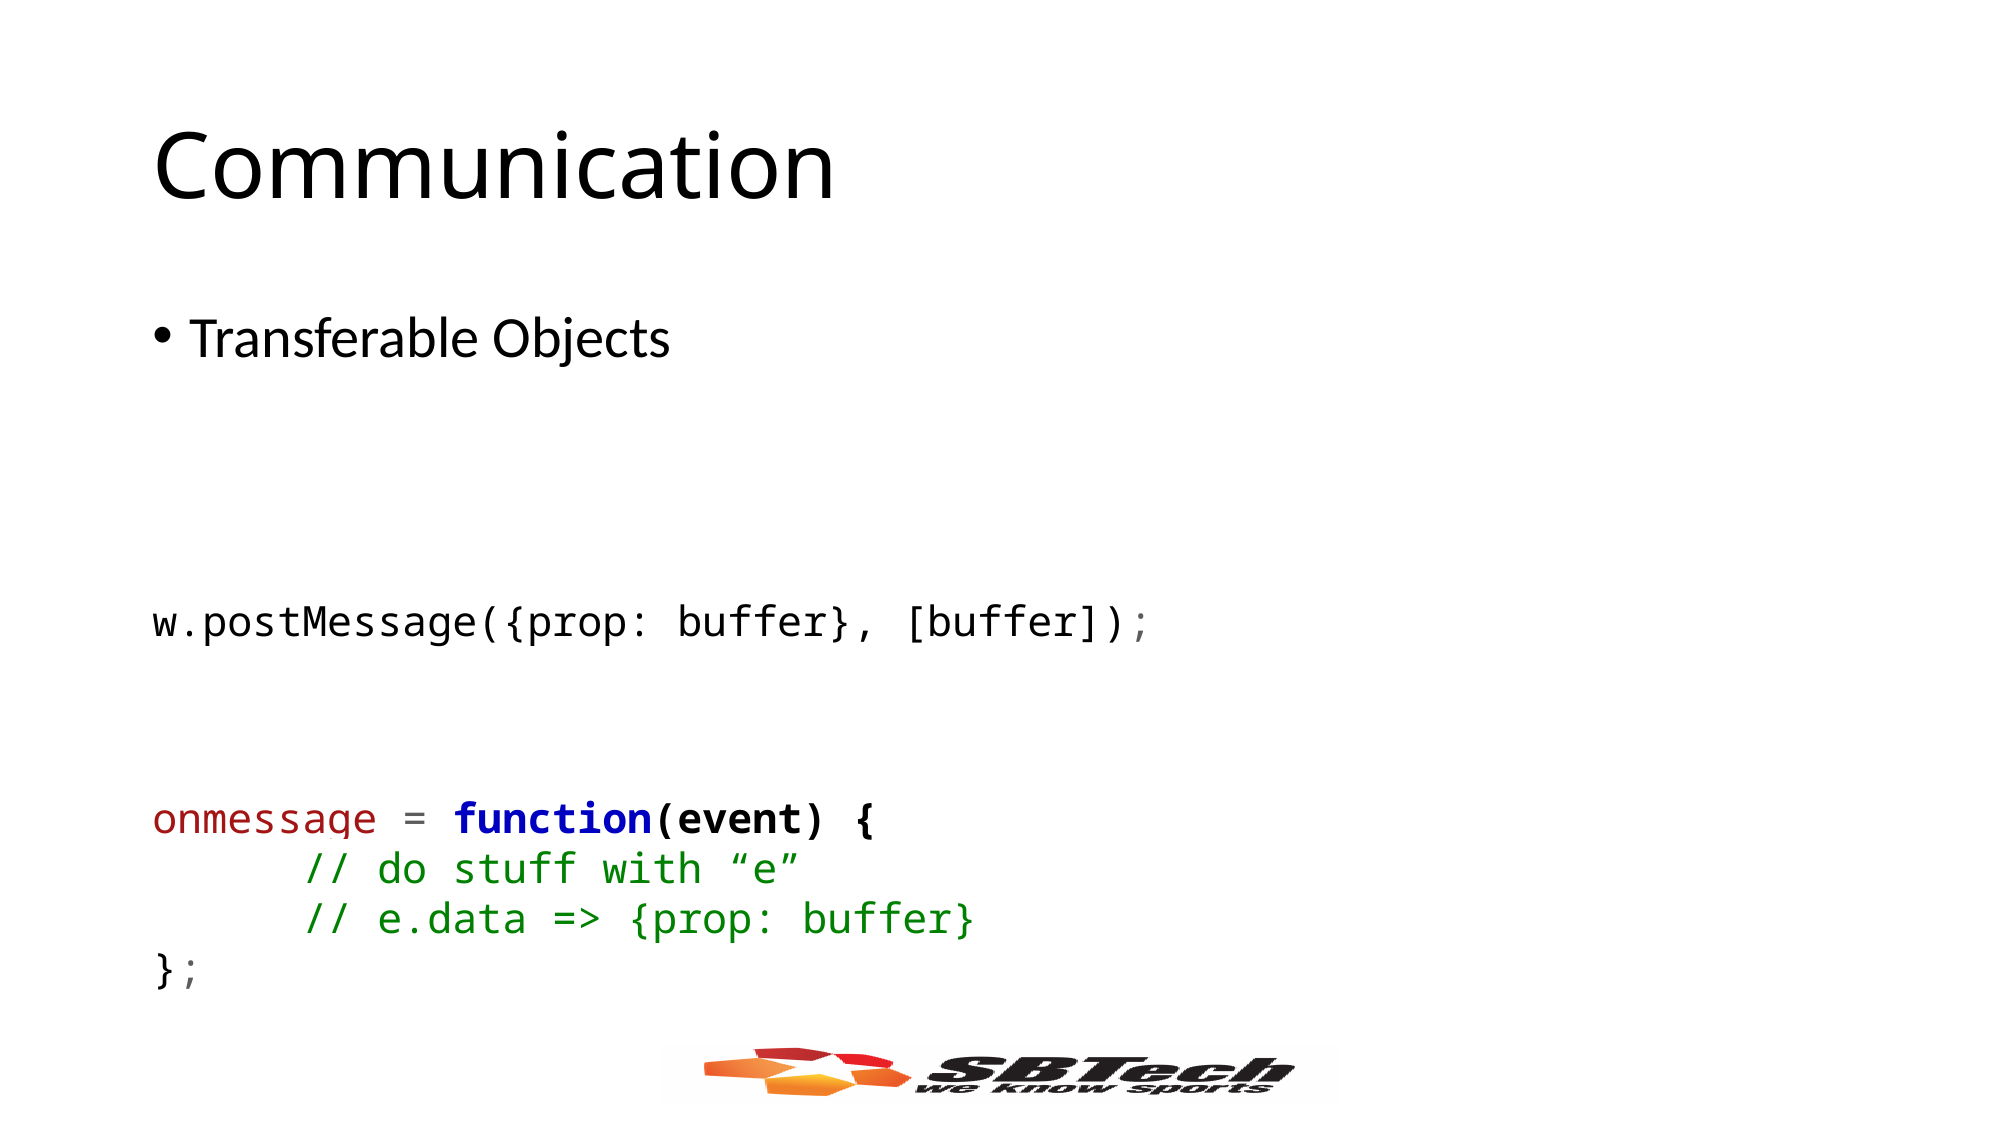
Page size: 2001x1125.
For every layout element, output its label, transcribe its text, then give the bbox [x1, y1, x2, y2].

text_box onmessage = function(event) { // do stuff with “e” // e.data => {prop: buffer} }; [137, 784, 1138, 999]
footer [662, 1042, 1338, 1103]
title Communication [137, 59, 1863, 278]
text_box w.postMessage({prop: buffer}, [buffer]); [137, 587, 1573, 652]
list Transferable Objects [137, 299, 1863, 488]
